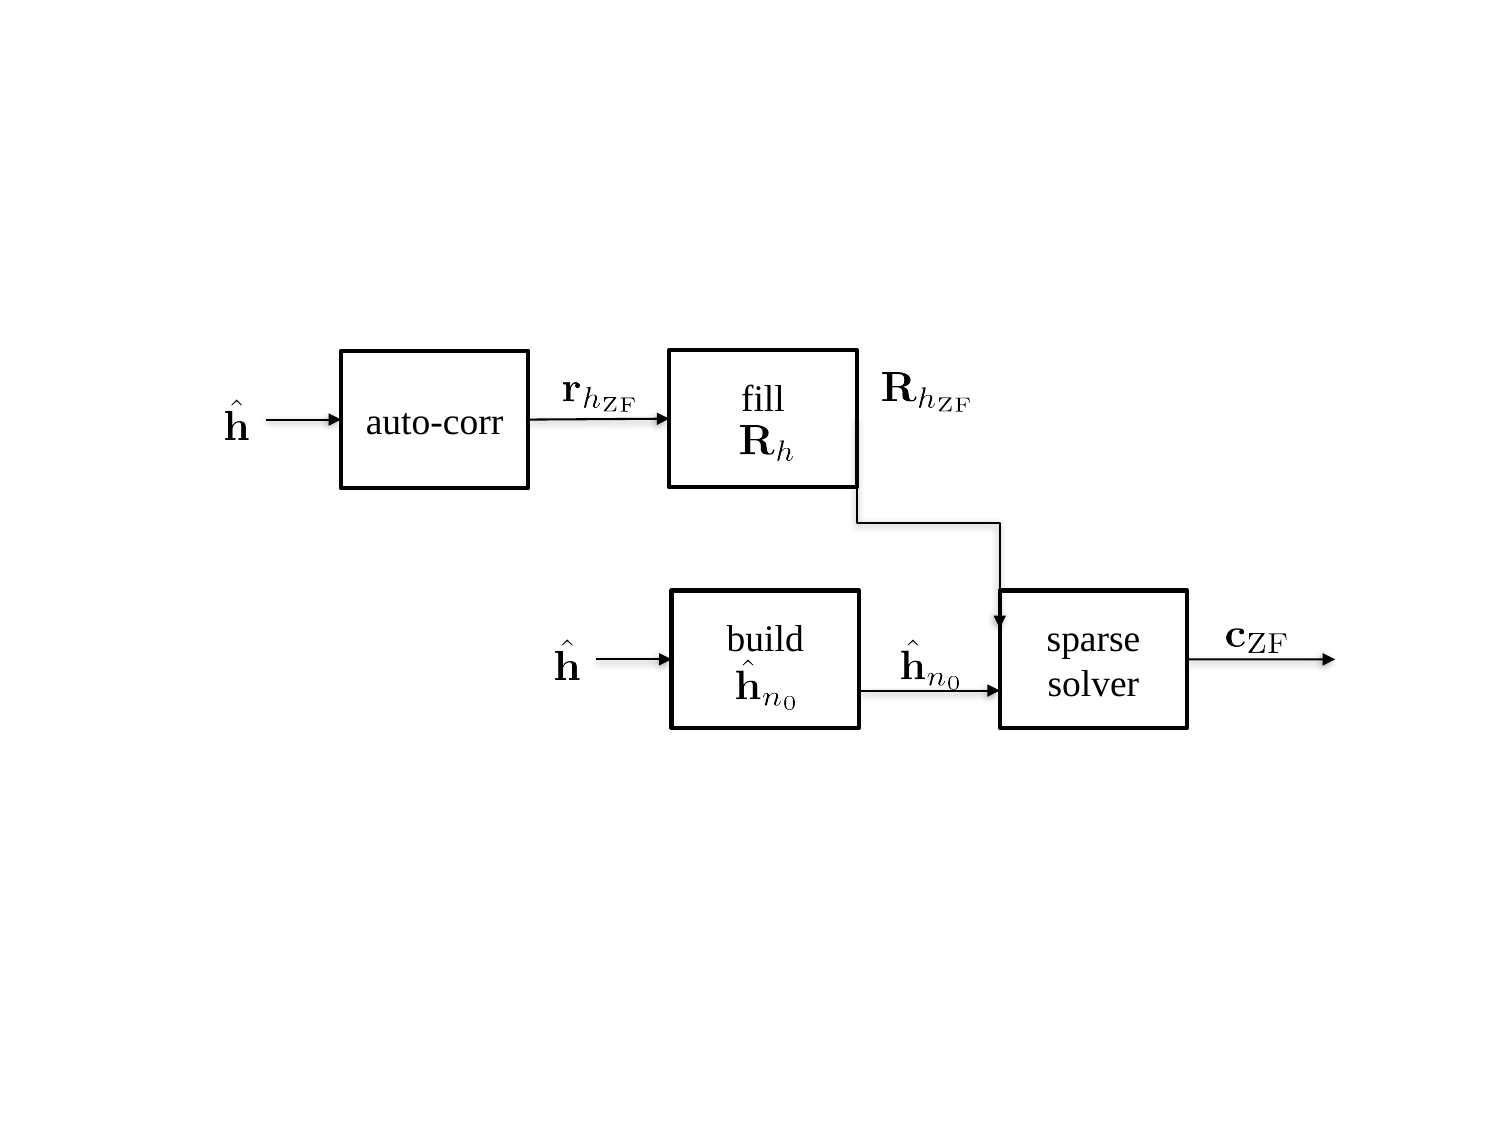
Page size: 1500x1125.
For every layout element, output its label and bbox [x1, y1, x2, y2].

text_box [224, 349, 1336, 729]
